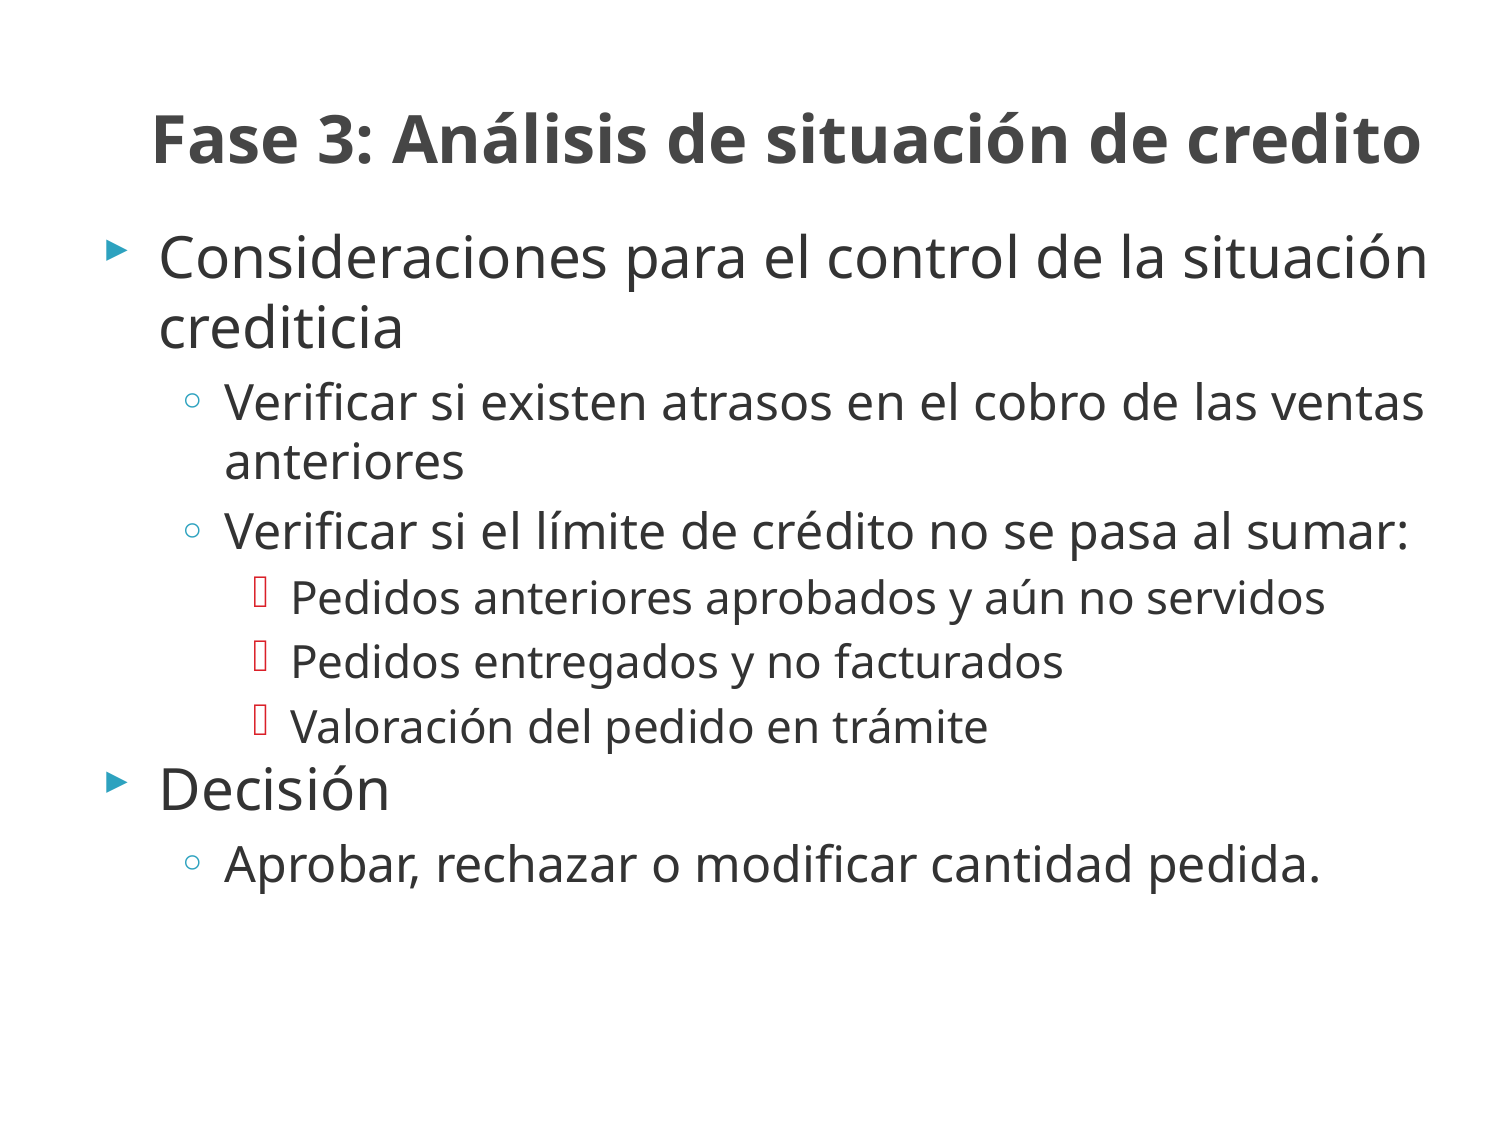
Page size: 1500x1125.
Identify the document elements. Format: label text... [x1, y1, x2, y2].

list Consideraciones para el control de la situación crediticia Verificar si existen atrasos en el cobro de las ventas anteriores Verificar si el límite de crédito no se pasa al sumar: Pedidos anteriores aprobados y aún no servidos Pedidos entregados y no facturados Valoración del pedido en trámite Decisión Aprobar, rechazar o modificar cantidad pedida. [87, 212, 1475, 955]
title Fase 3: Análisis de situación de credito [112, 42, 1463, 212]
